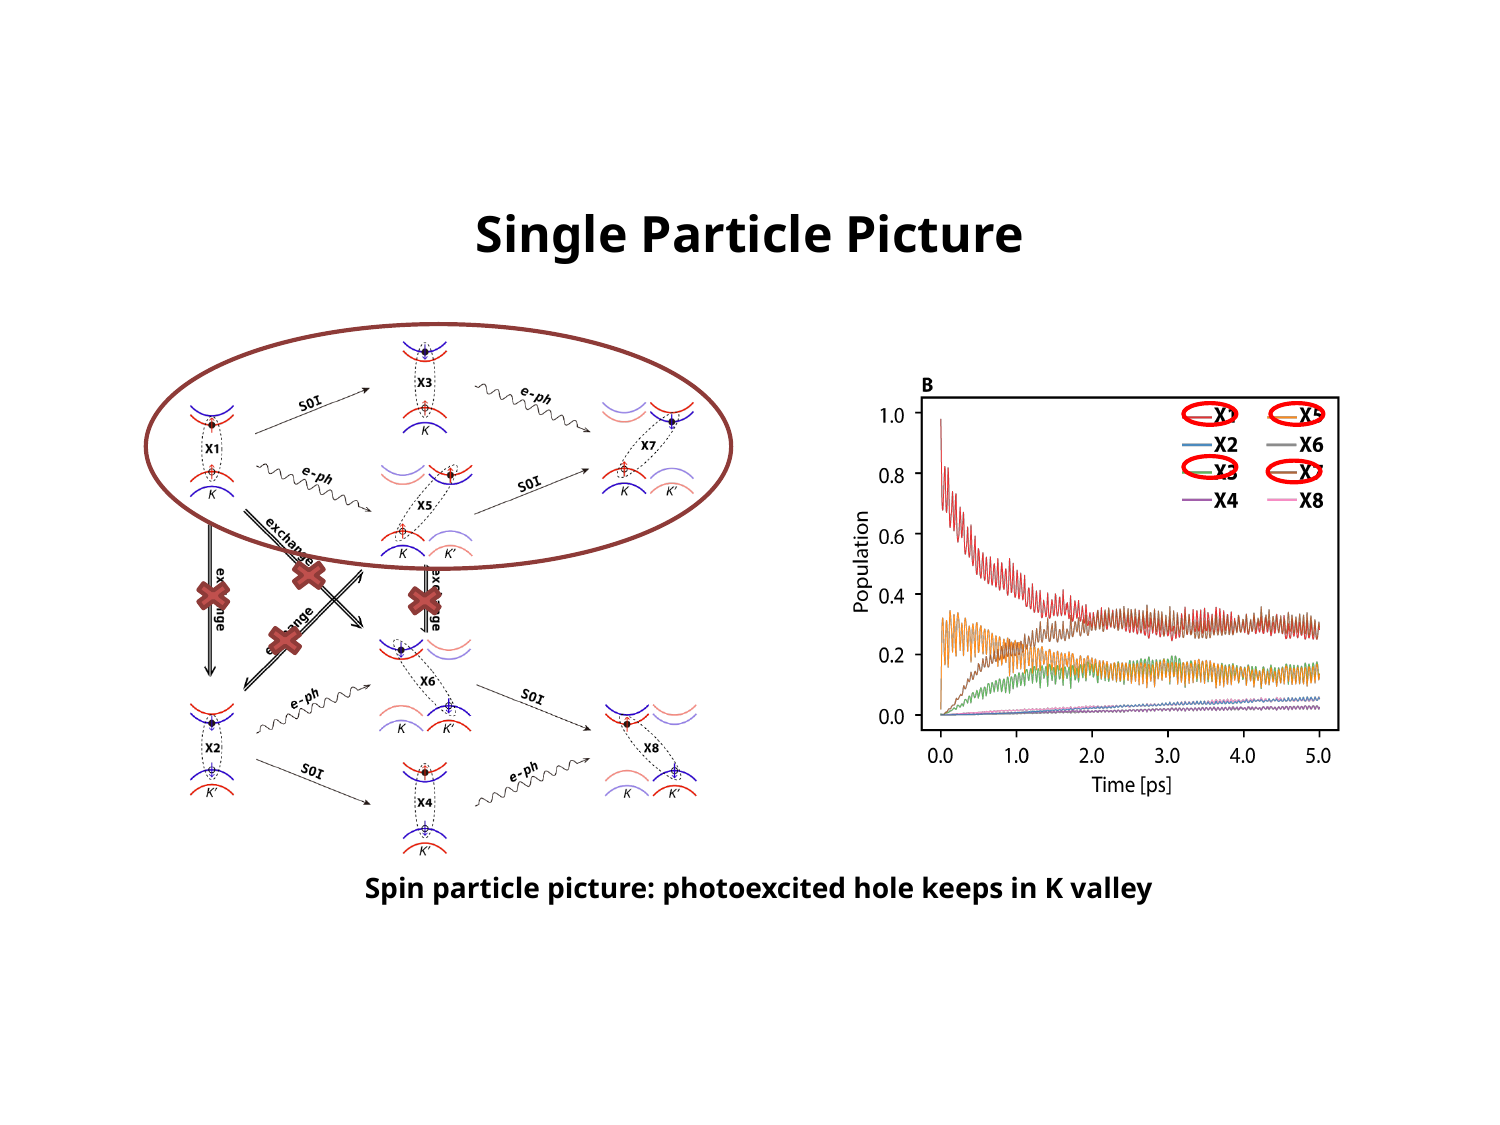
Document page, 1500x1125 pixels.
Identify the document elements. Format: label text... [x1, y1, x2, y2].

text_box Single Particle Picture [214, 195, 1286, 270]
picture [833, 373, 1381, 818]
text_box [316, 321, 561, 333]
picture [163, 334, 709, 867]
text_box [143, 407, 158, 485]
text_box [713, 400, 734, 492]
text_box Spin particle picture: photoexcited hole keeps in K valley [349, 862, 1176, 912]
